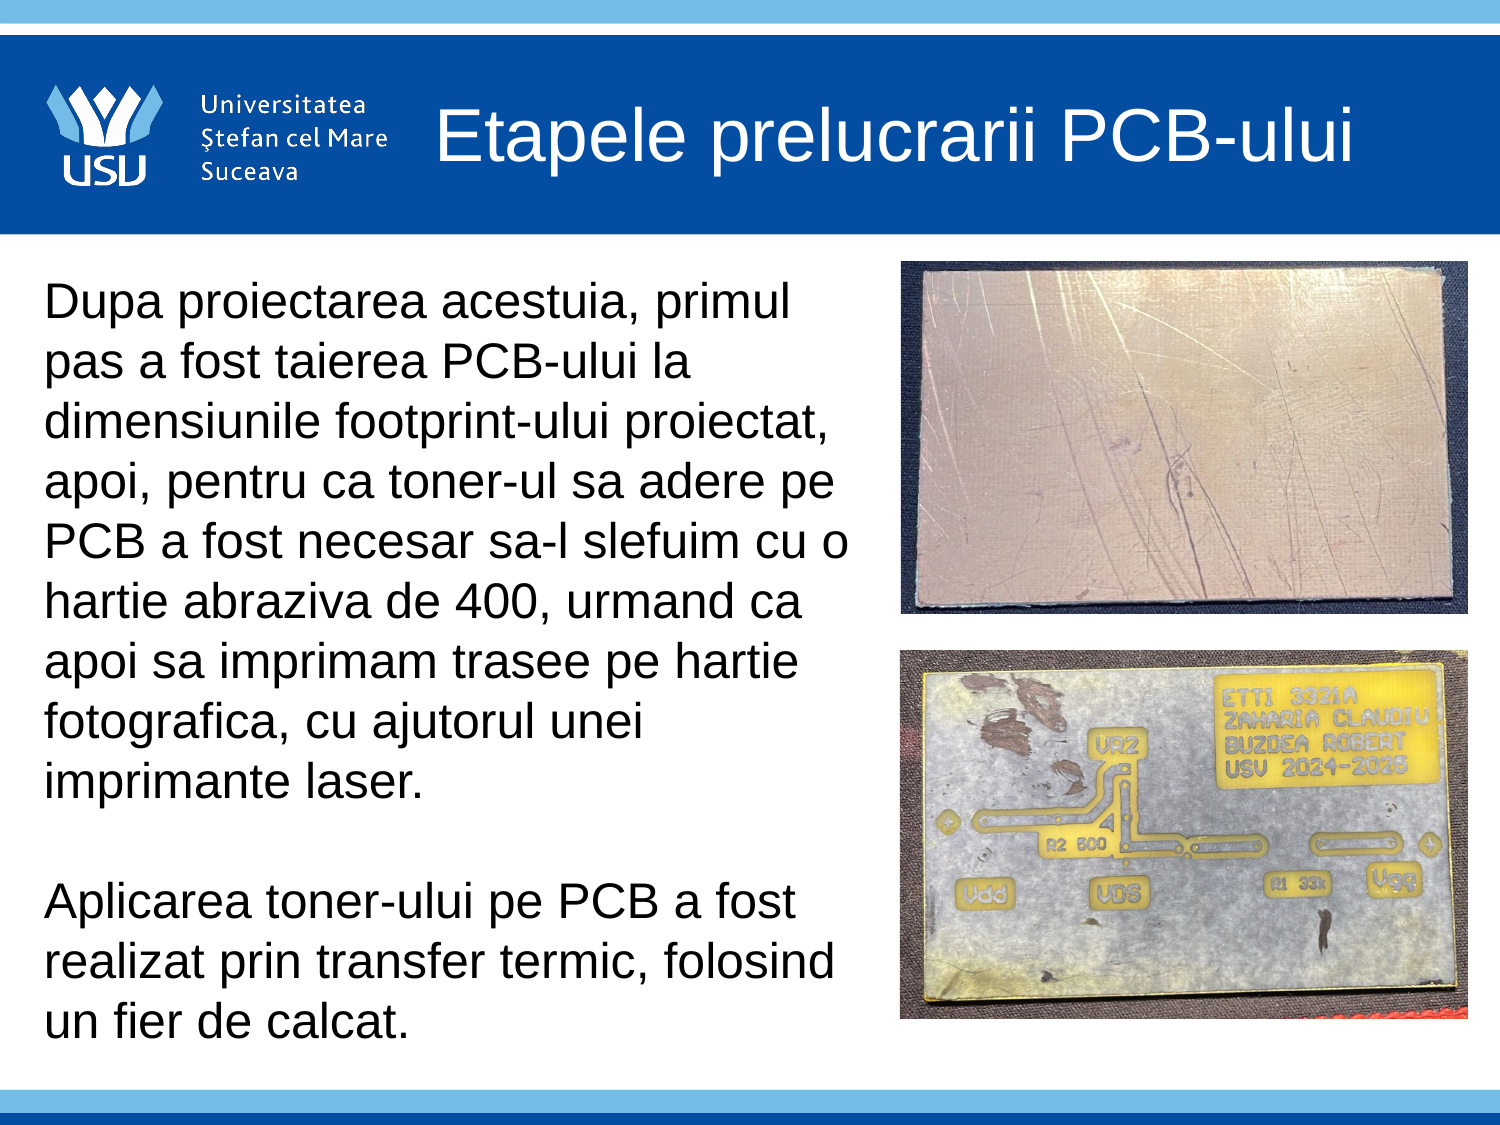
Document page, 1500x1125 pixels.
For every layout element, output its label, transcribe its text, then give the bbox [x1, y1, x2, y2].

title Etapele prelucrarii PCB-ului [419, 54, 1424, 209]
picture [46, 84, 387, 186]
text_box Dupa proiectarea acestuia, primul pas a fost taierea PCB-ului la dimensiunile footprint-ului proiectat, apoi, pentru ca toner-ul sa adere pe PCB a fost necesar sa-l slefuim cu o hartie abraziva de 400, urmand ca apoi sa imprimam trasee pe hartie fotografica, cu ajutorul unei imprimante laser. Aplicarea toner-ului pe PCB a fost realizat prin transfer termic, folosind un fier de calcat. [29, 261, 883, 1117]
picture [0, 153, 1500, 1120]
